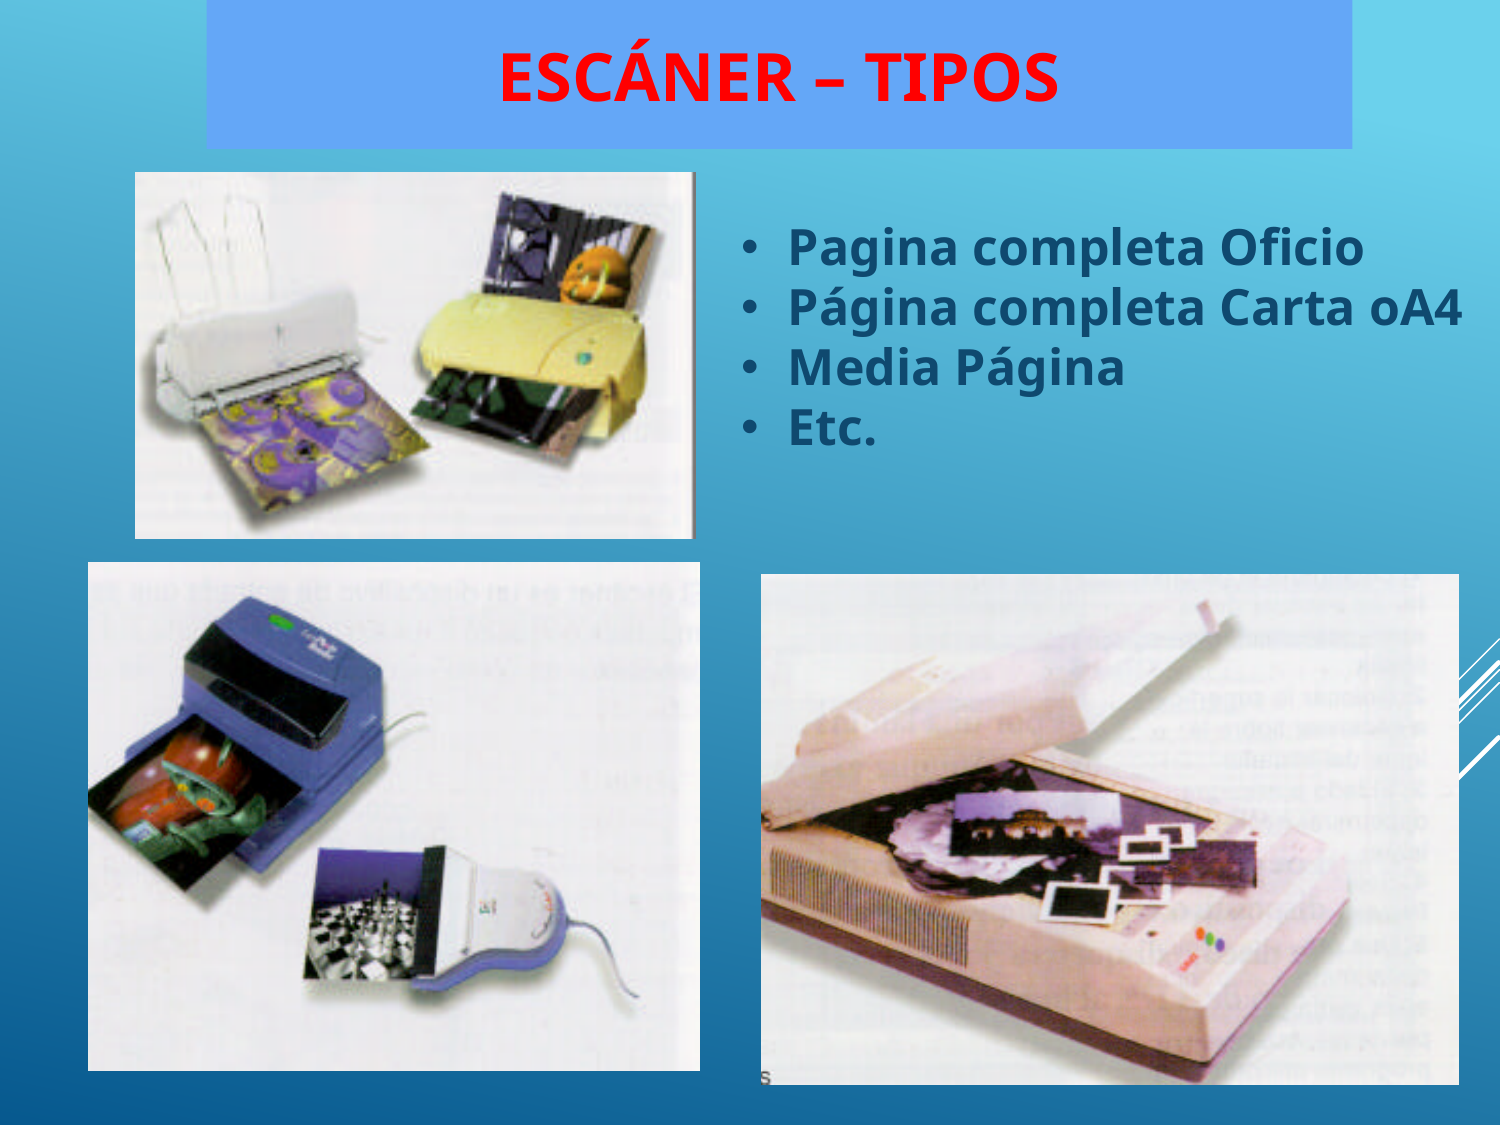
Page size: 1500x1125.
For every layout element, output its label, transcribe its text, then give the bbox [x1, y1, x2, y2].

text_box Pagina completa Oficio Página completa Carta oA4 Media Página Etc. [726, 208, 1500, 464]
picture [761, 574, 1459, 1085]
text_box Escáner – Tipos [206, 0, 1353, 149]
picture [88, 562, 701, 1071]
picture [135, 172, 696, 540]
